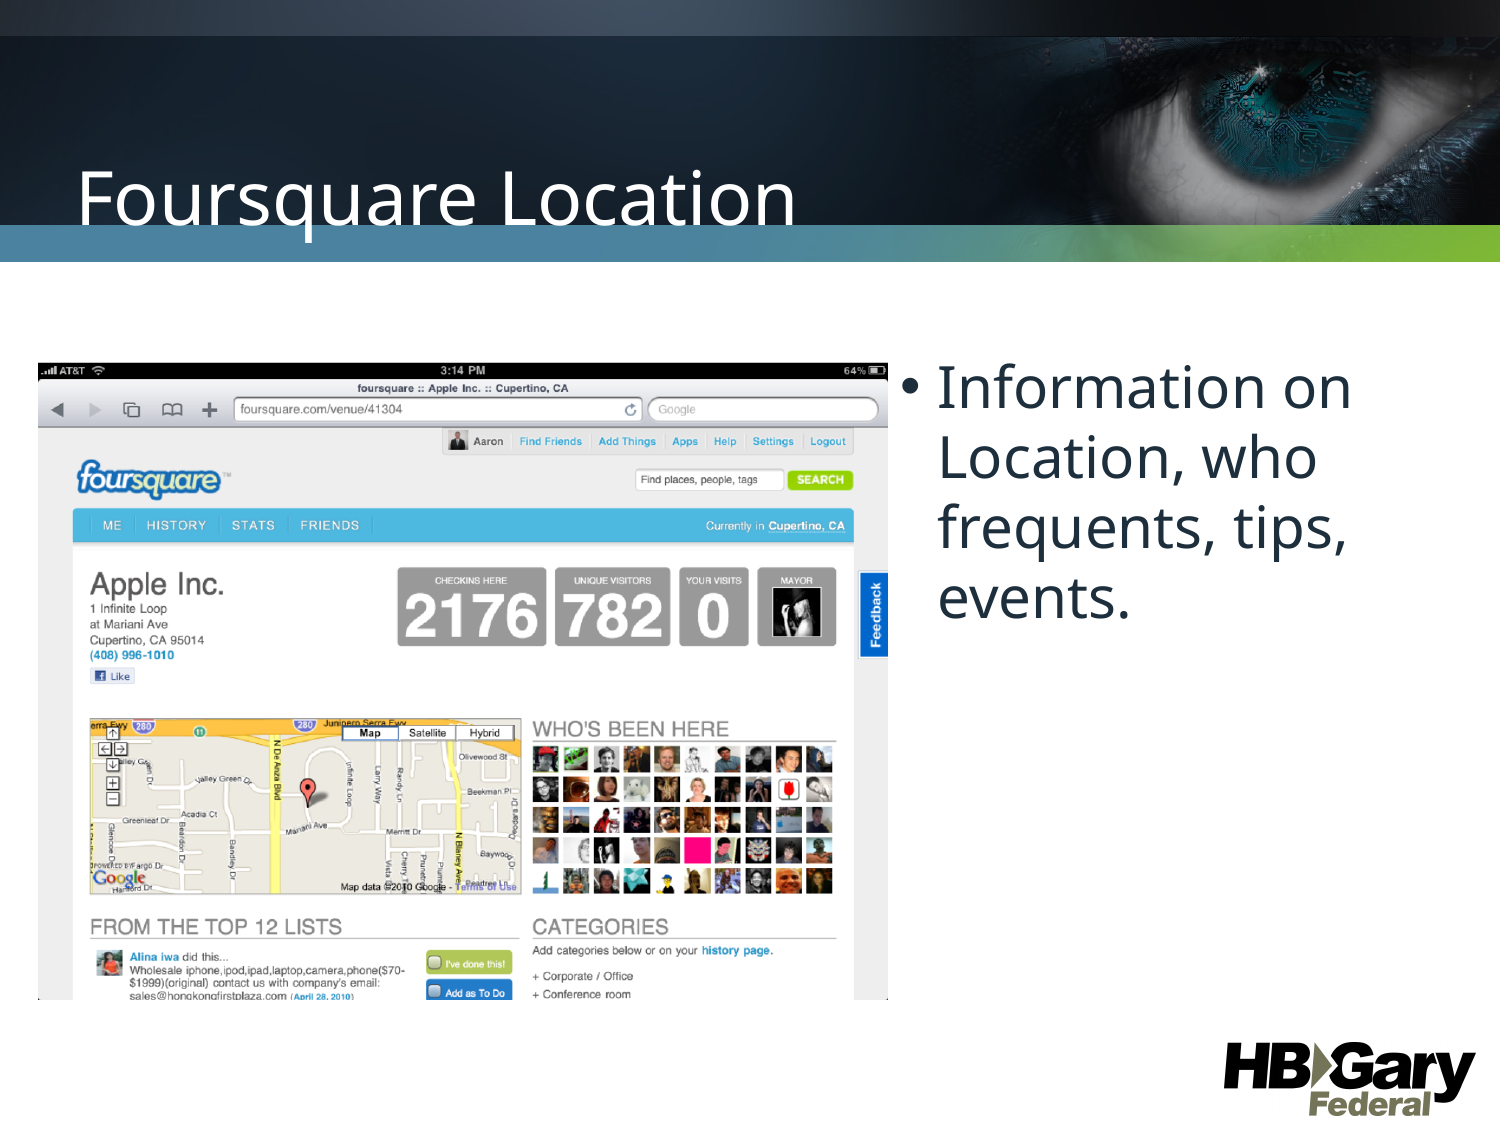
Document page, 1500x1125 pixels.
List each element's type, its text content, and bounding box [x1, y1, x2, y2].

picture [0, 0, 1500, 1125]
title Foursquare Location [74, 52, 1051, 241]
list Information on Location, who frequents, tips, events. [899, 349, 1463, 1051]
